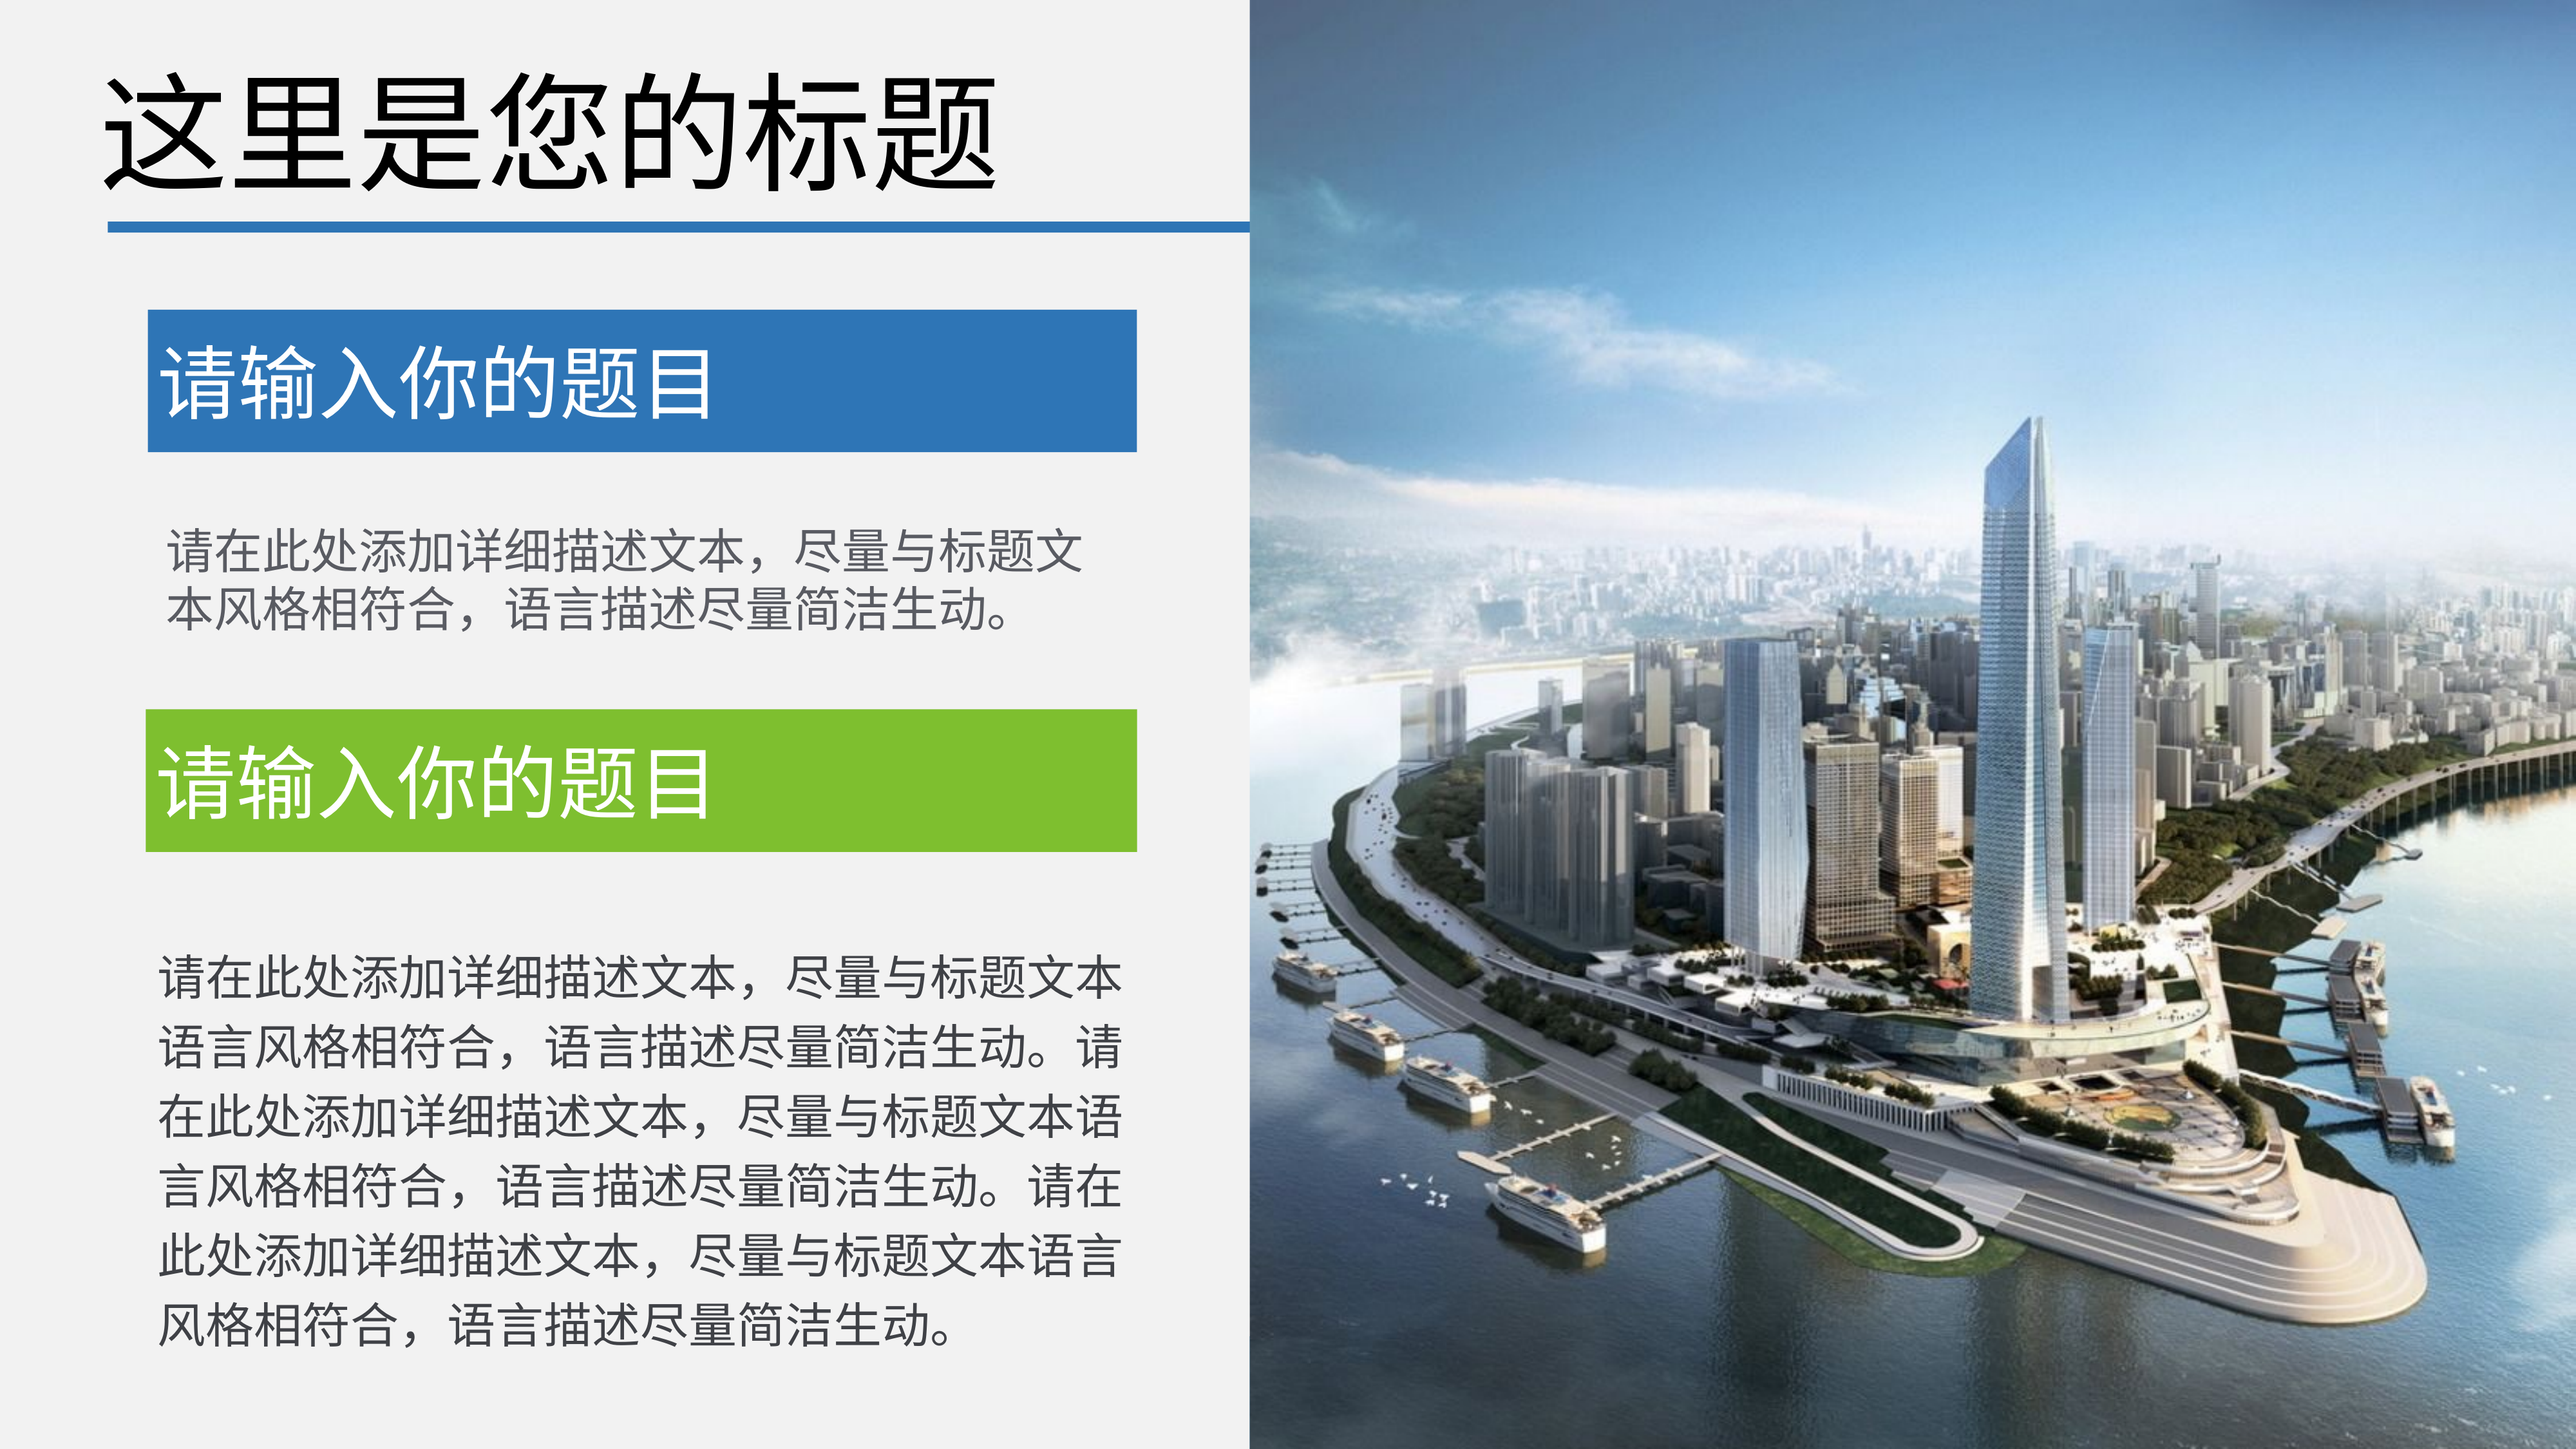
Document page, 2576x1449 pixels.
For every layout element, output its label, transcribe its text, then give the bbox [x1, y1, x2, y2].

text_box [1249, 0, 2576, 1449]
text_box 这里是您的标题 [93, 47, 1007, 213]
text_box [108, 222, 1249, 233]
text_box 请在此处添加详细描述文本，尽量与标题文本语言风格相符合，语言描述尽量简洁生动。请在此处添加详细描述文本，尽量与标题文本语言风格相符合，语言描述尽量简洁生动。请在此处添加详细描述文本，尽量与标题文本语言风格相符合，语言描述尽量简洁生动。 [147, 925, 1157, 1414]
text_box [147, 309, 1137, 453]
text_box 请在此处添加详细描述文本，尽量与标题文本风格相符合，语言描述尽量简洁生动。 [156, 511, 1137, 647]
text_box [146, 709, 1137, 852]
text_box 请输入你的题目 [146, 723, 1103, 839]
